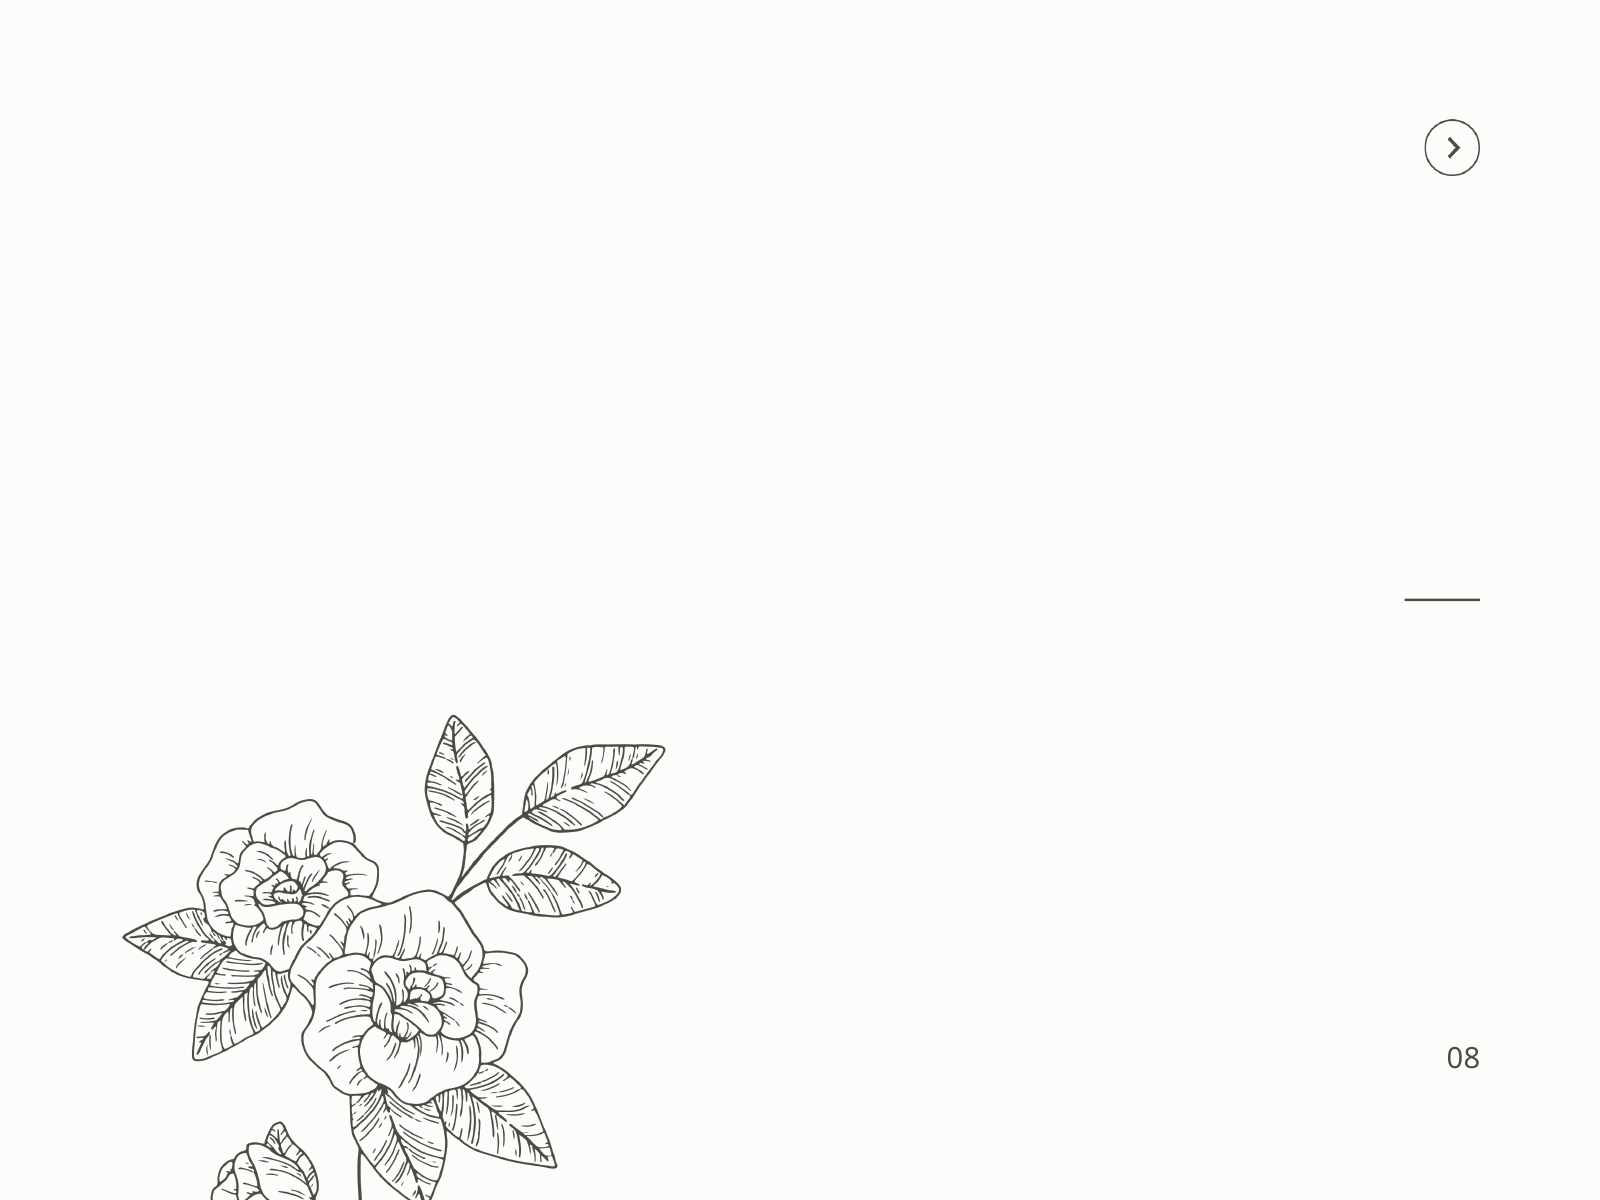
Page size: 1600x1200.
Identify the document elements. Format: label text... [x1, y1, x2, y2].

text_box [119, 712, 666, 1200]
text_box 08 [1440, 1042, 1480, 1075]
text_box [1424, 119, 1480, 176]
text_box [1404, 598, 1480, 602]
